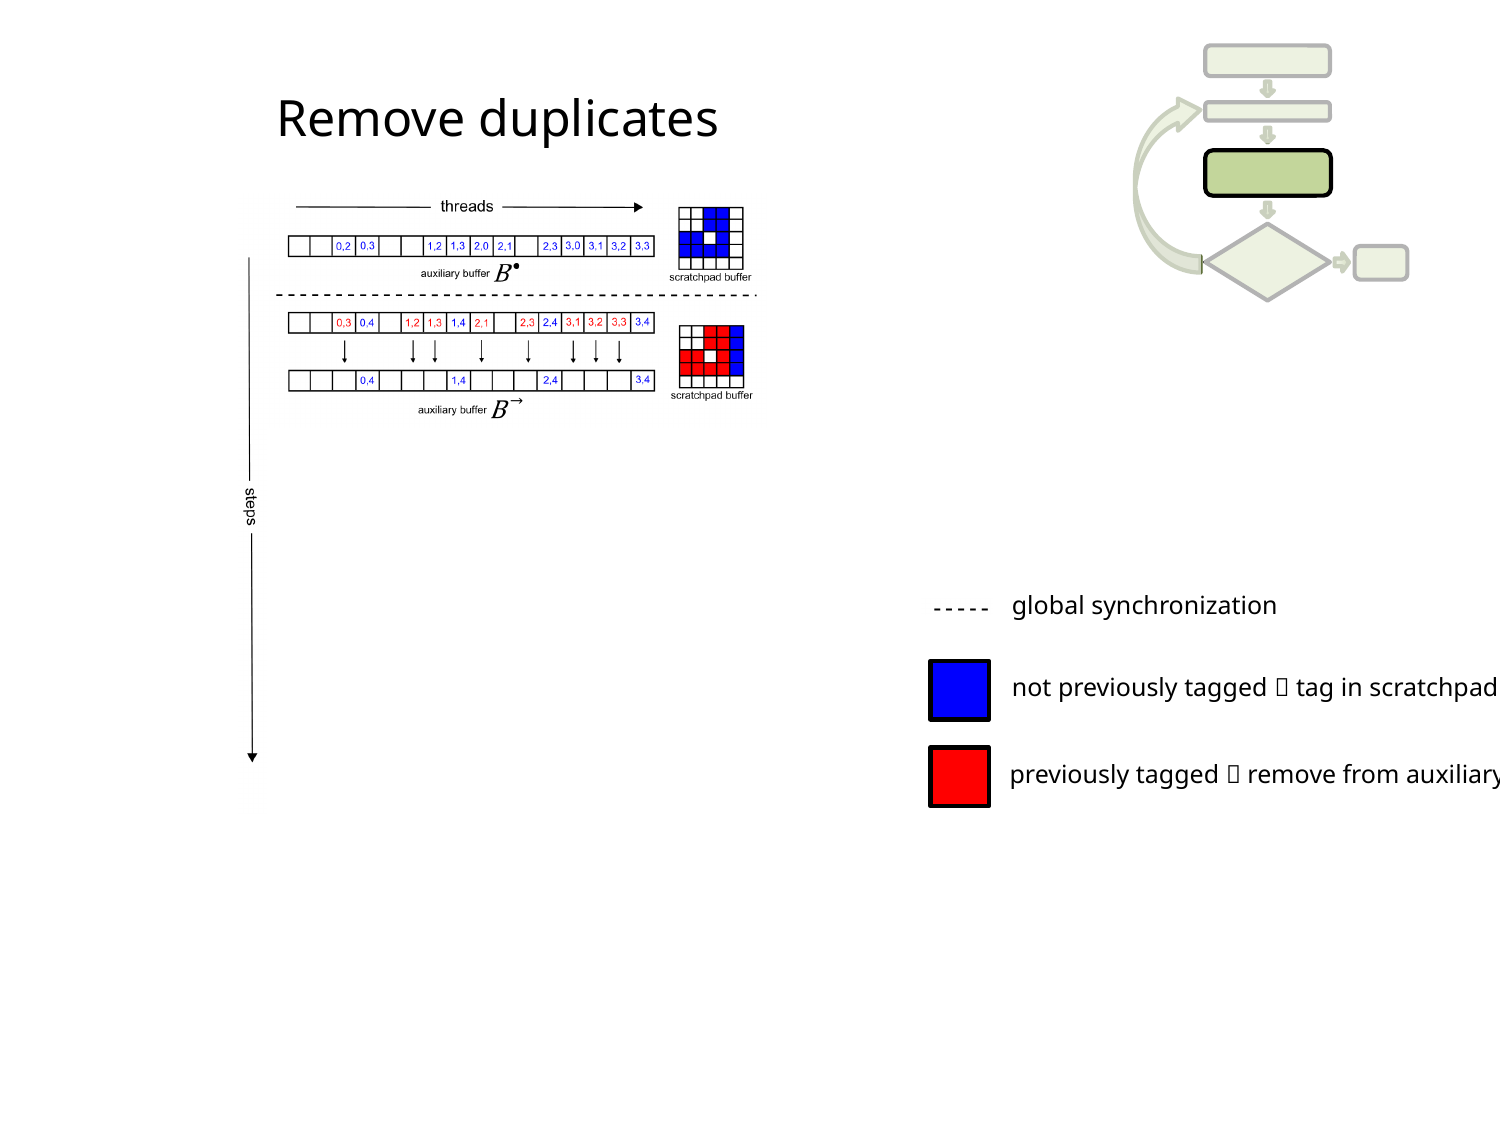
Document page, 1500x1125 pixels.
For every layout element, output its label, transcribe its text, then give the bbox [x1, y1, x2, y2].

text_box not previously tagged  tag in scratchpad [996, 664, 1500, 723]
picture [920, 598, 994, 615]
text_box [1063, 34, 1426, 310]
text_box previously tagged  remove from auxiliary [994, 750, 1500, 810]
text_box [928, 659, 991, 722]
text_box [928, 745, 991, 808]
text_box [238, 193, 768, 819]
text_box global synchronization [996, 581, 1500, 641]
text_box Remove duplicates [35, 79, 961, 211]
